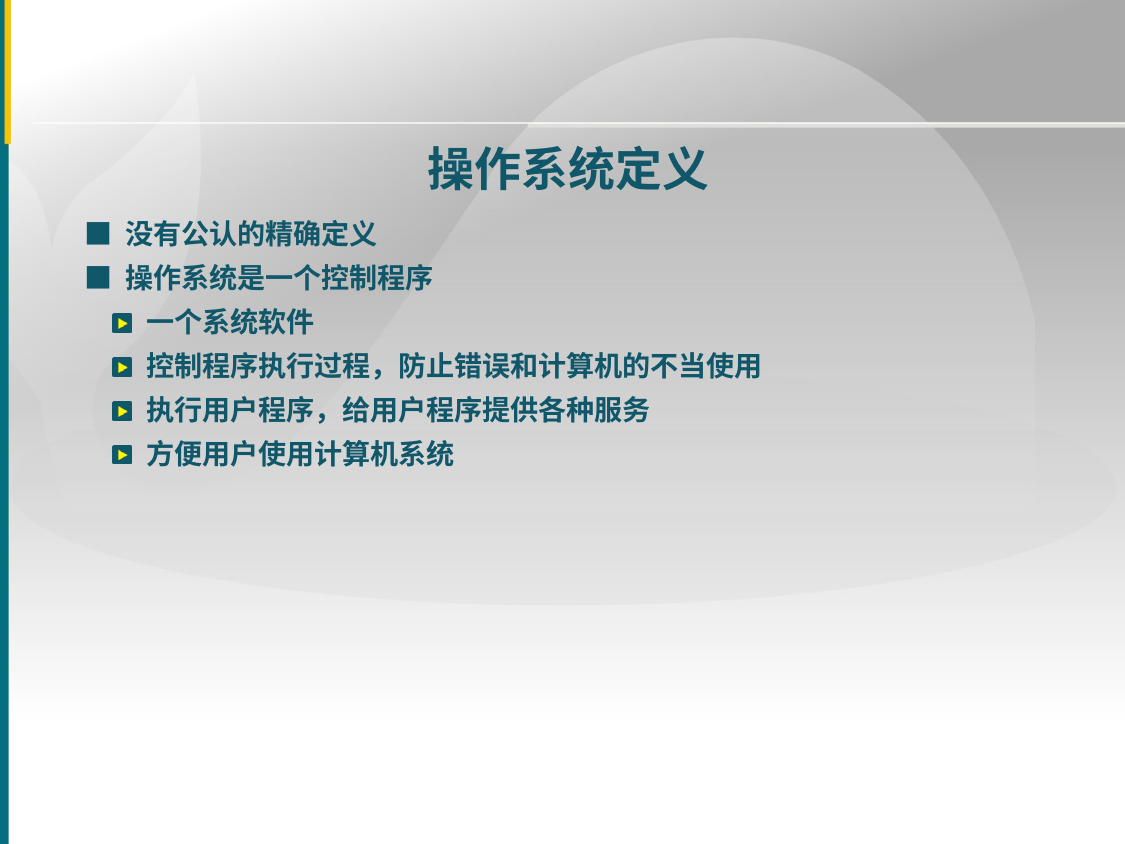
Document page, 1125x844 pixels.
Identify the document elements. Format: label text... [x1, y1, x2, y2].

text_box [112, 297, 1081, 479]
text_box 操作系统定义 [413, 131, 827, 203]
picture [0, 0, 1125, 844]
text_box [69, 209, 1020, 303]
